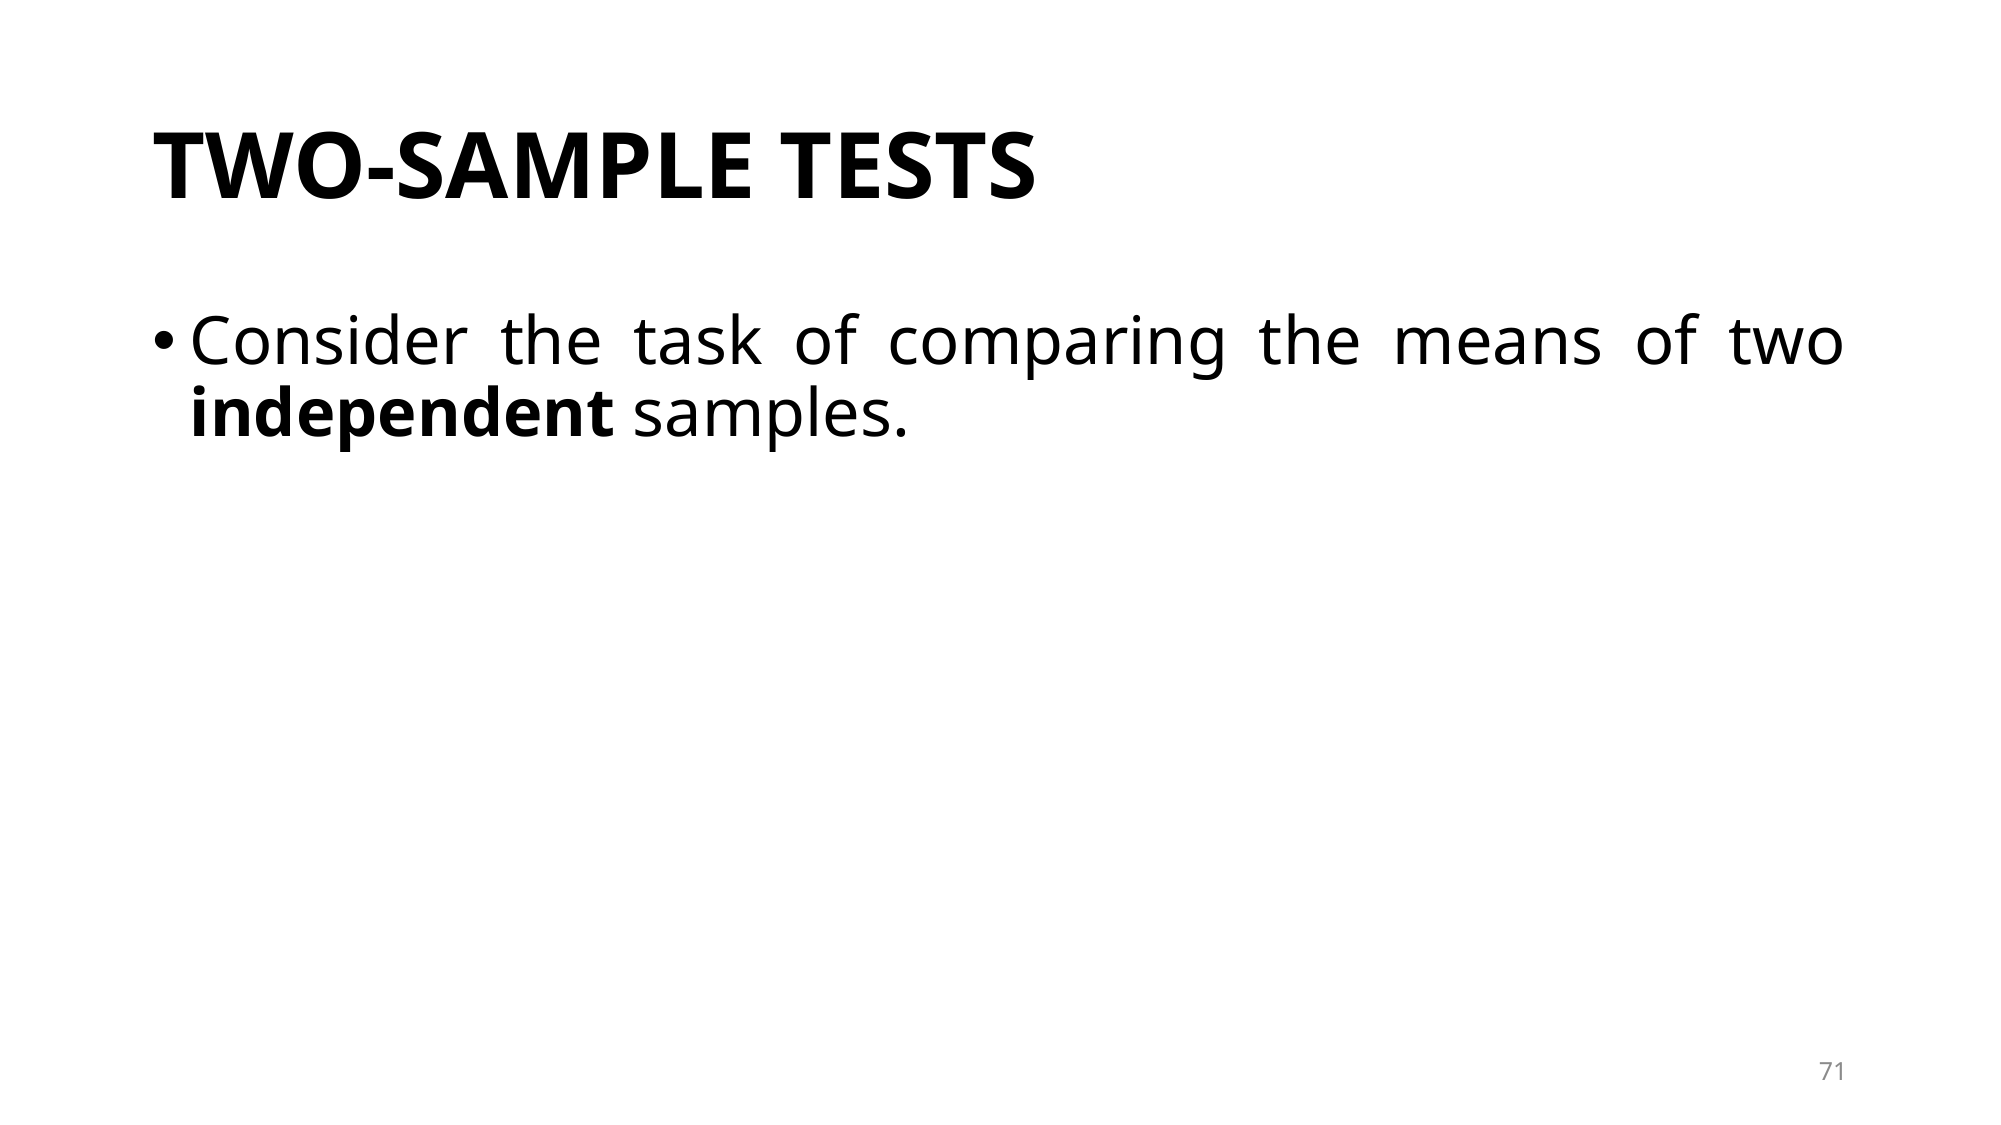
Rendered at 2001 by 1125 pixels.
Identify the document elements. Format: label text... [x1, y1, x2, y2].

title TWO-SAMPLE TESTS [137, 59, 1863, 278]
list Consider the task of comparing the means of two independent samples. Examples: comparing the mean efficacies of two medical treatments; comparing academic performance in two different groups; [137, 299, 1863, 1014]
slide_number 71 [1412, 1042, 1863, 1103]
